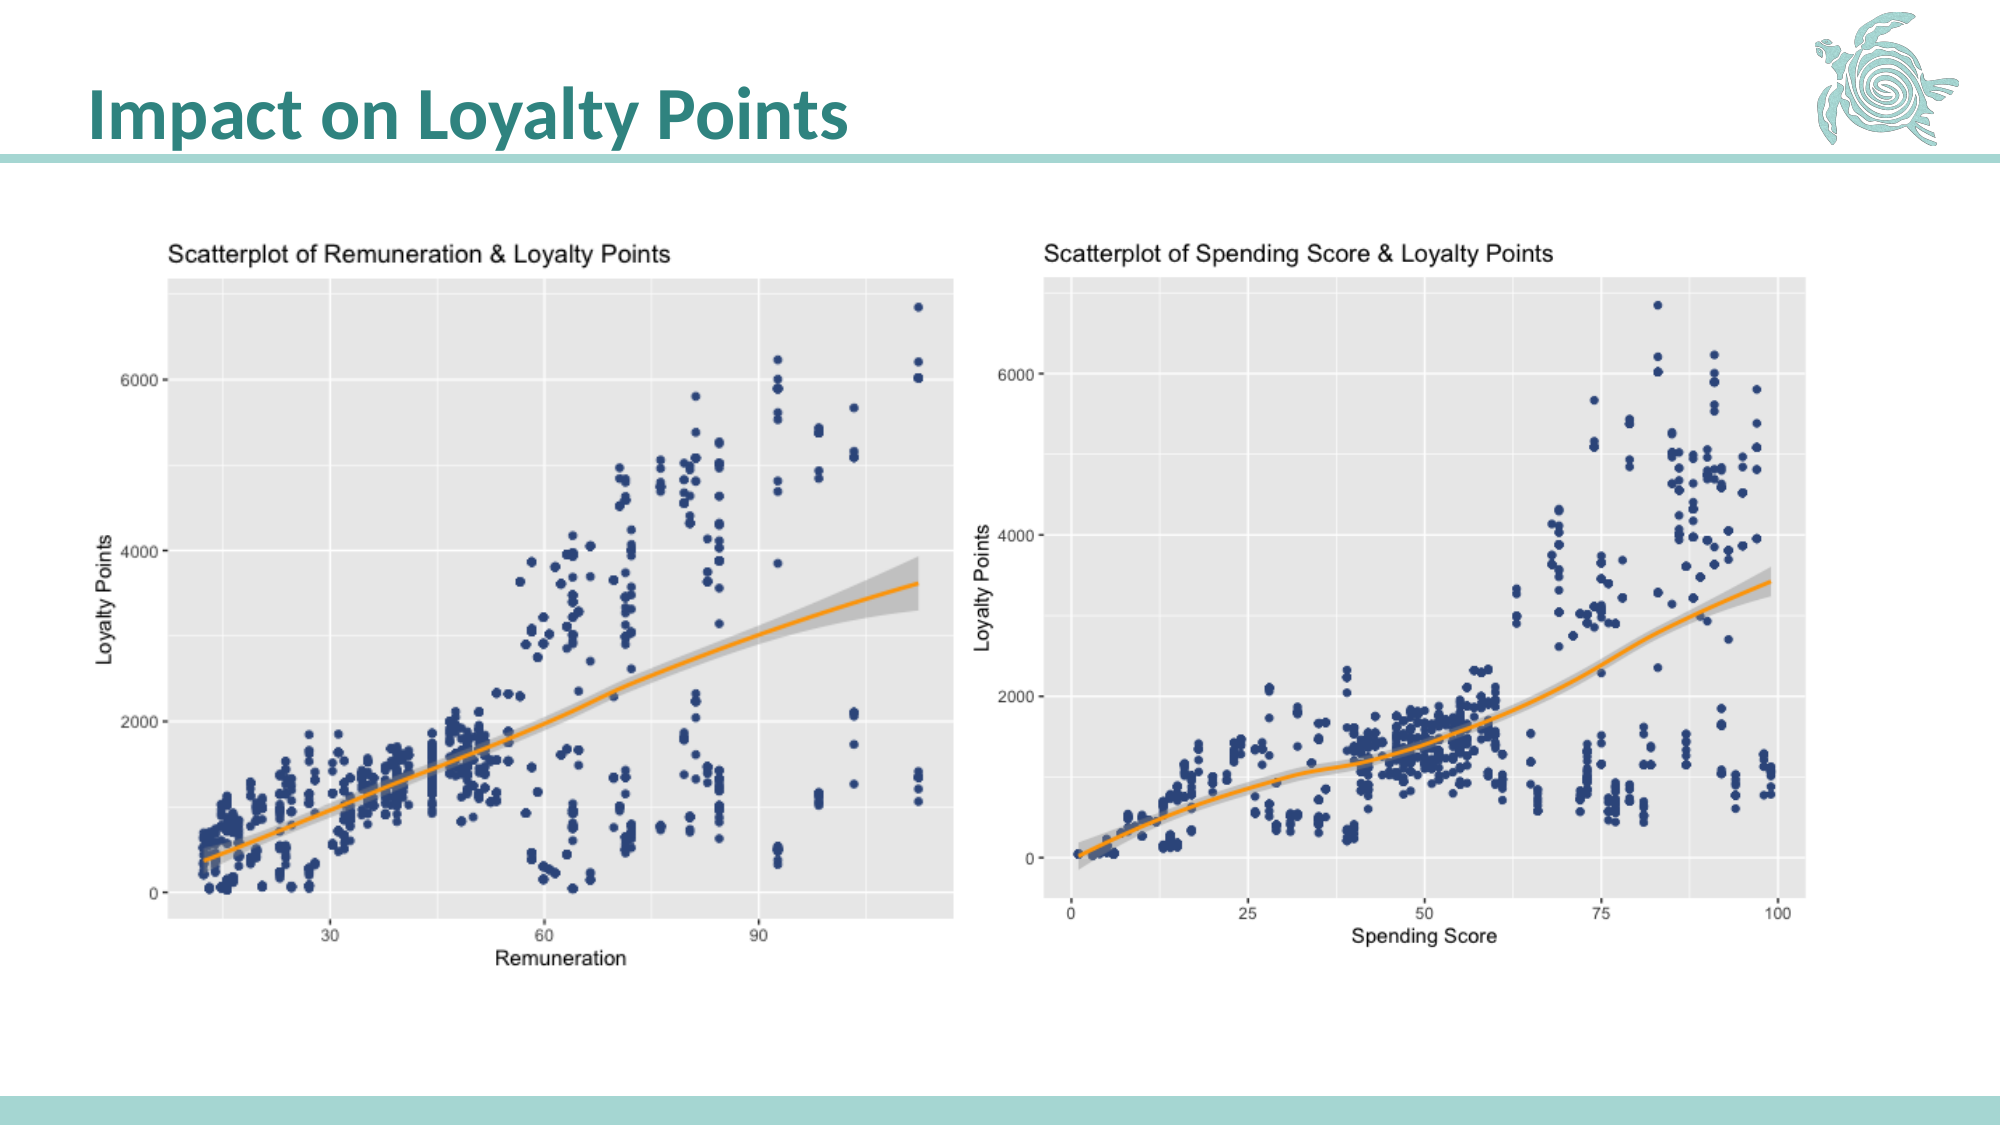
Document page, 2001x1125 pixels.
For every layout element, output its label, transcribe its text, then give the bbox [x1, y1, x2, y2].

text_box [0, 154, 2000, 163]
text_box [0, 1096, 2000, 1125]
text_box Impact on Loyalty Points [73, 57, 1673, 162]
picture [1814, 12, 1960, 147]
picture [86, 233, 1816, 980]
